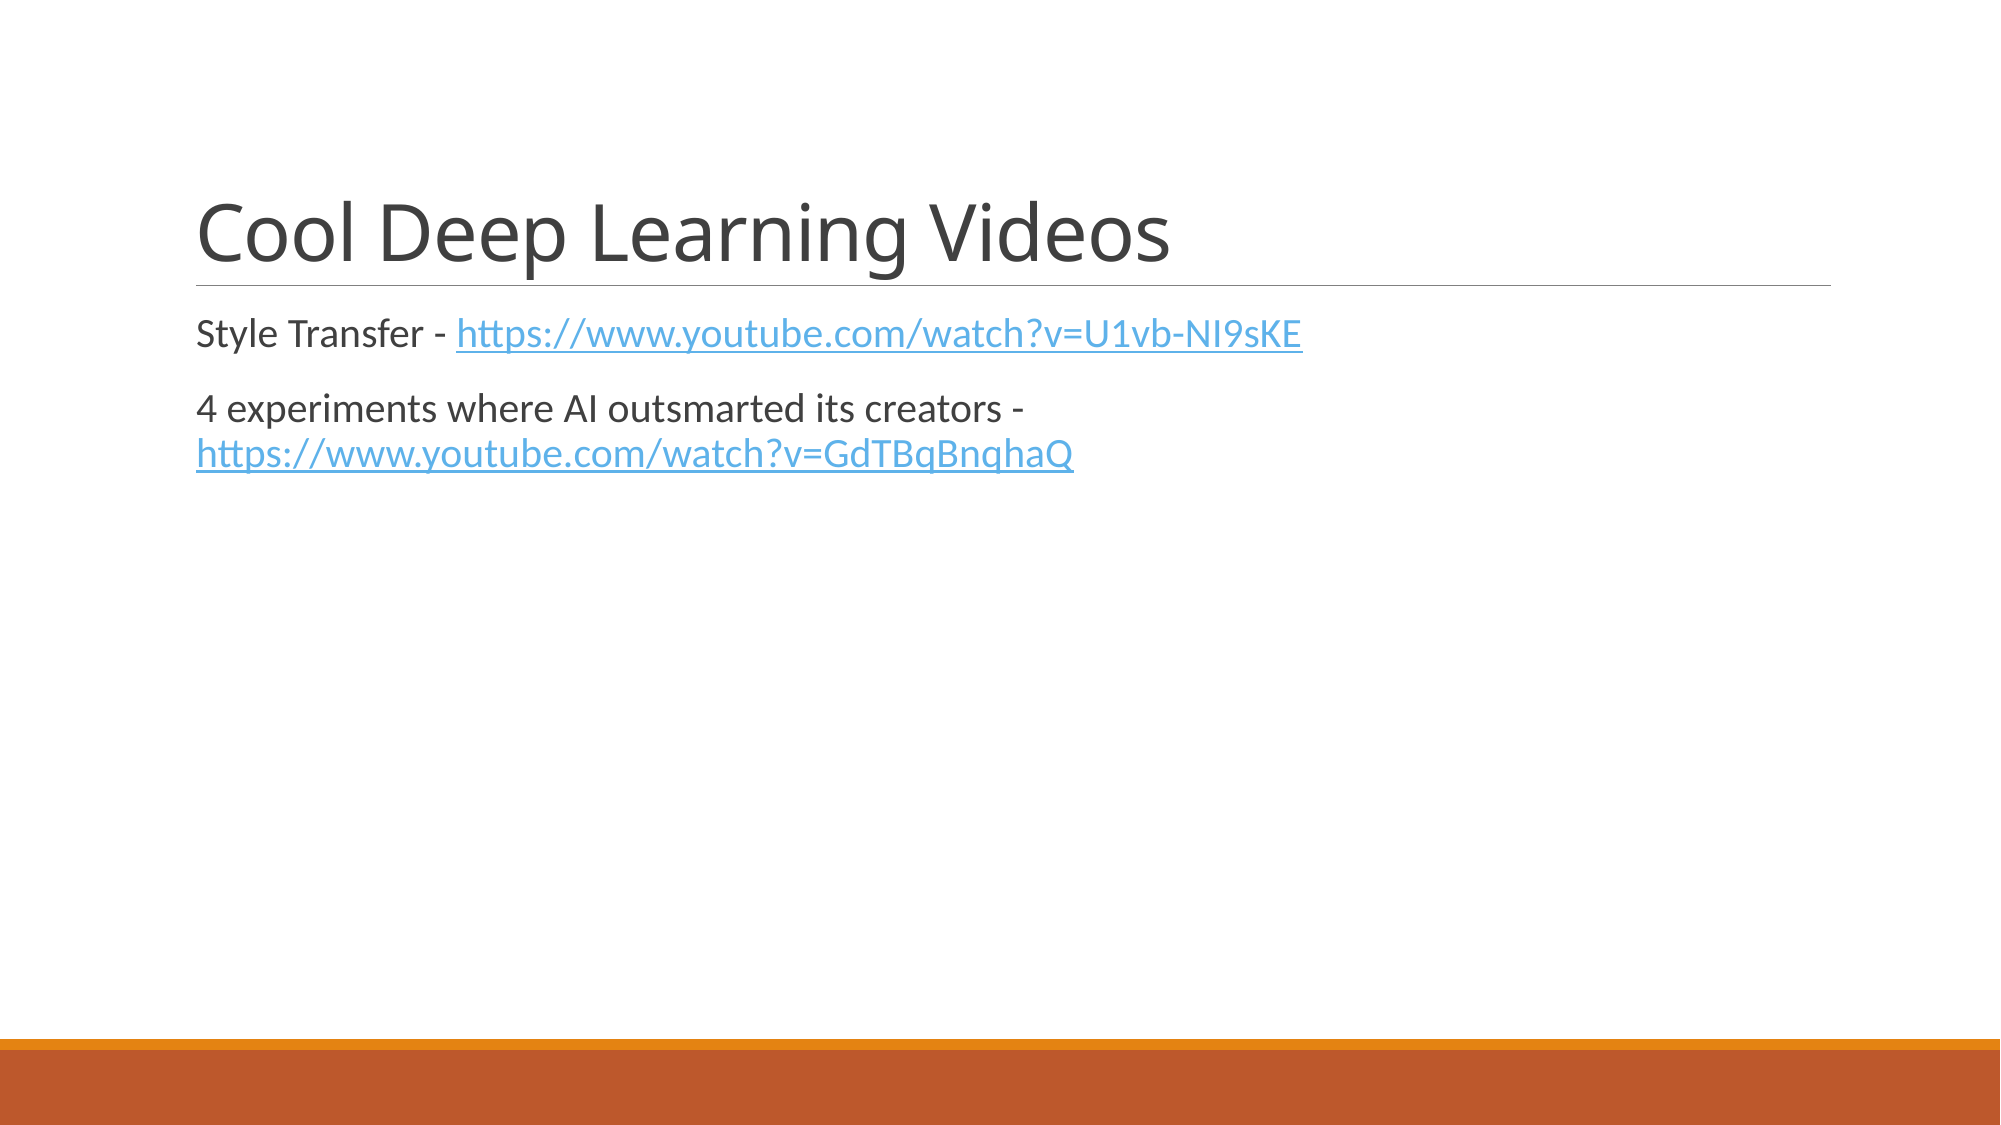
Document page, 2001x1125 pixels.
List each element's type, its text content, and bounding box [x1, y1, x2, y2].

list Style Transfer - https://www.youtube.com/watch?v=U1vb-NI9sKE 4 experiments where AI outsmarted its creators - https://www.youtube.com/watch?v=GdTBqBnqhaQ [181, 304, 1670, 1025]
title Cool Deep Learning Videos [180, 47, 1830, 285]
